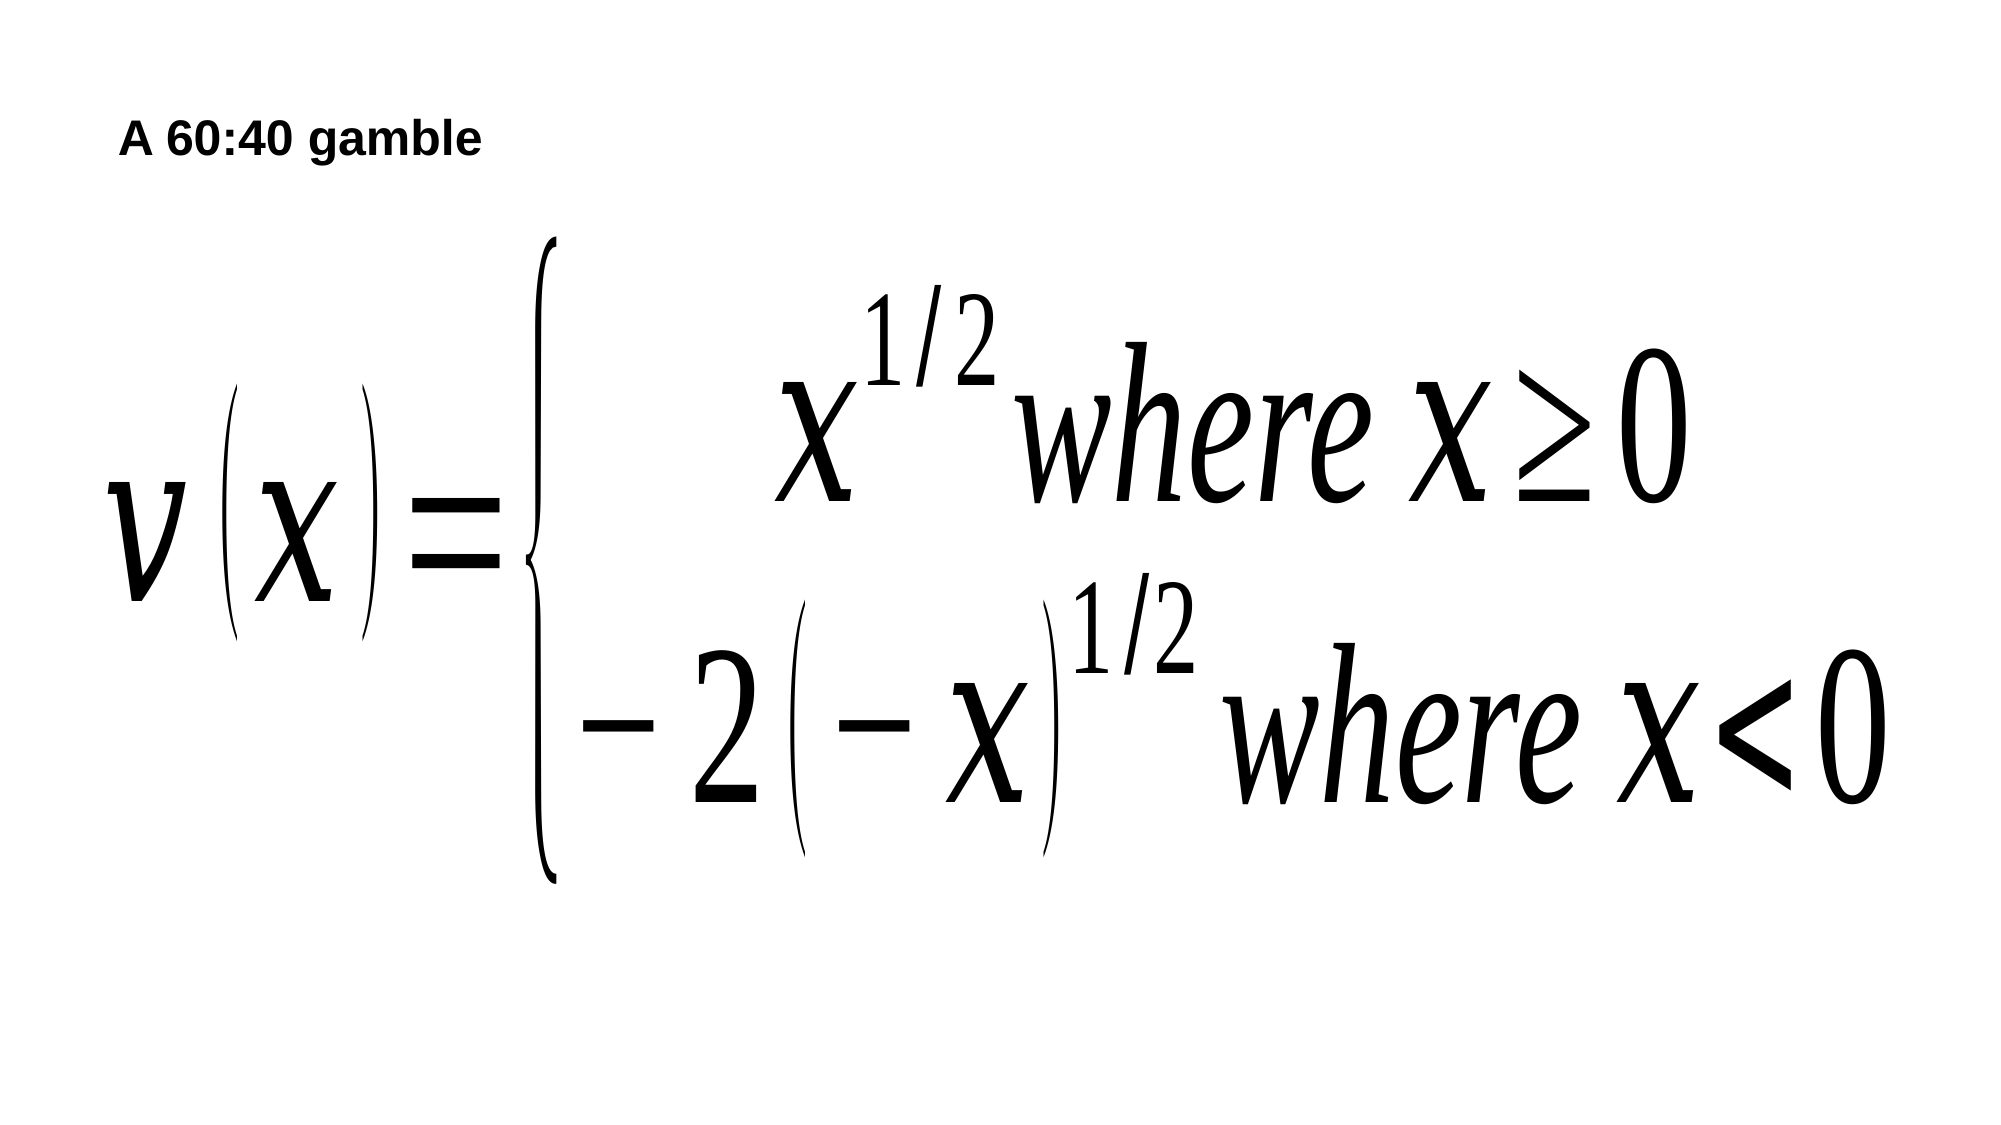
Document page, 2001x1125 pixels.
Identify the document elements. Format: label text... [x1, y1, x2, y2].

title A 60:40 gamble [102, 96, 1797, 174]
